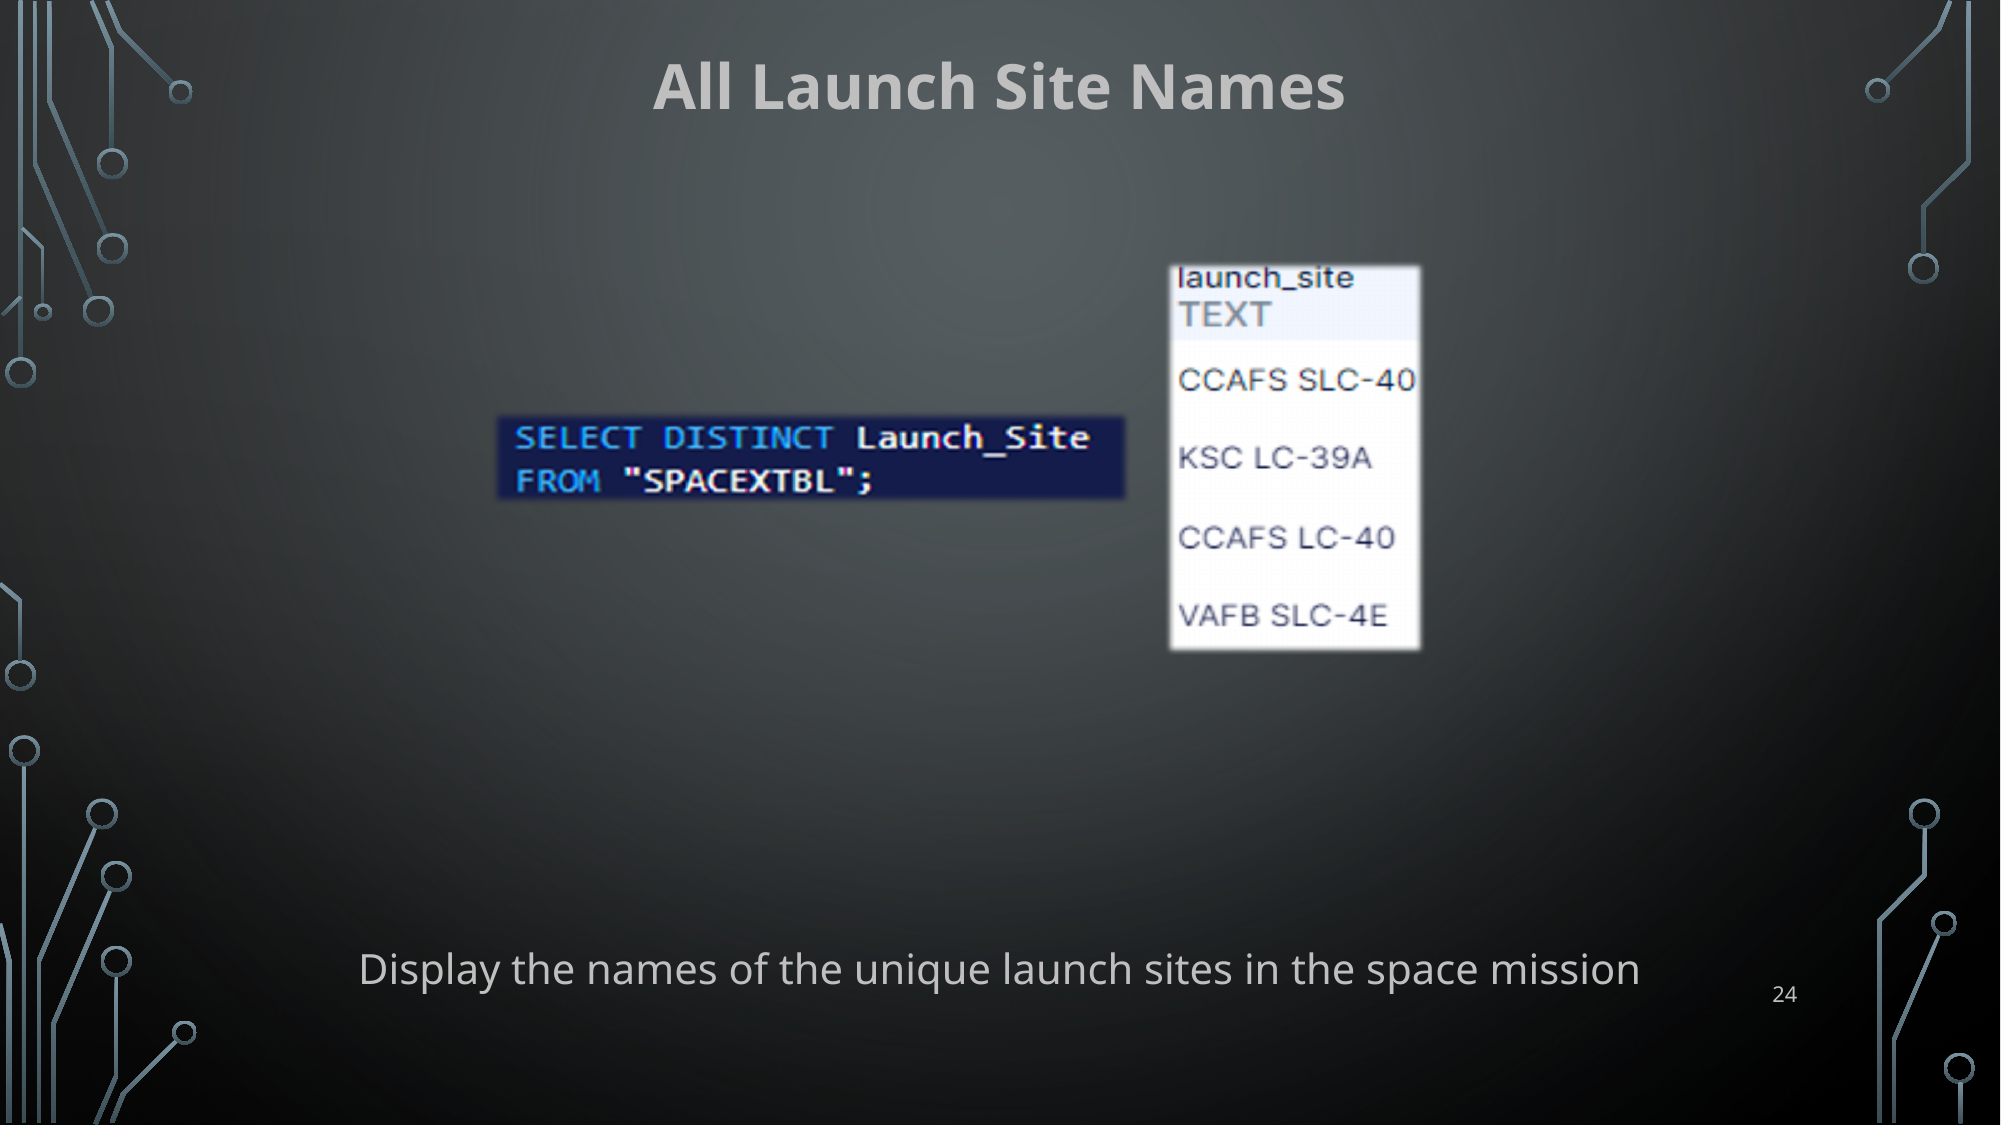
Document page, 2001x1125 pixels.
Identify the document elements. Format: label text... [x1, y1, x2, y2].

text_box All Launch Site Names [0, 0, 2000, 179]
list Display the names of the unique launch sites in the space mission [0, 801, 2000, 1125]
picture [1163, 259, 1427, 657]
picture [491, 410, 1131, 506]
